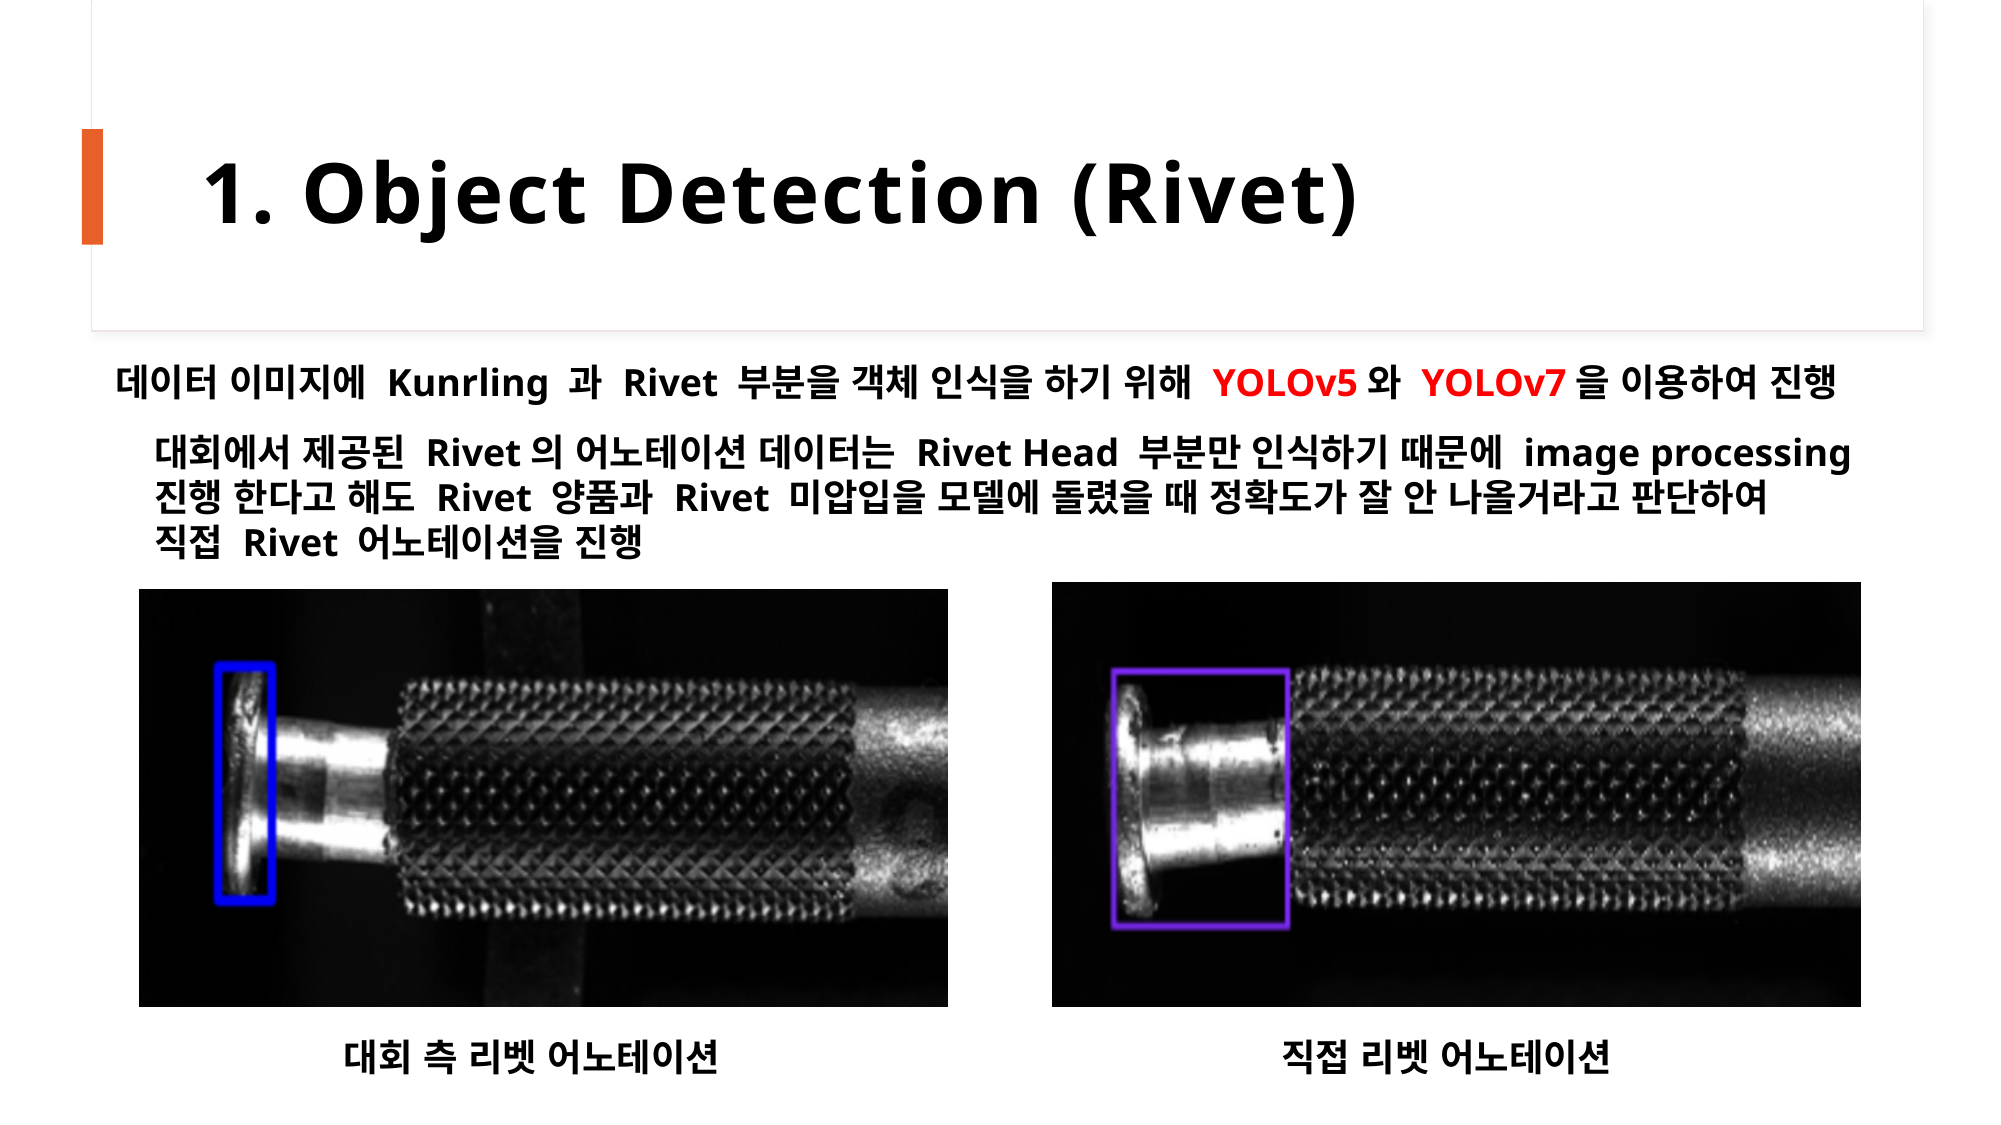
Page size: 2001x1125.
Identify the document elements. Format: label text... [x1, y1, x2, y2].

picture [139, 589, 948, 1007]
text_box 데이터 이미지에 Kunrling 과 Rivet 부분을 객체 인식을 하기 위해 YOLOv5와 YOLOv7을 이용하여 진행 [100, 351, 1864, 411]
picture [1051, 582, 1861, 1007]
text_box 대회 측 리벳 어노테이션 [329, 1026, 736, 1086]
title 1. Object Detection (Rivet) [183, 90, 1851, 284]
text_box 대회에서 제공된 Rivet의 어노테이션 데이터는 Rivet Head 부분만 인식하기 때문에 image processing 진행 한다고 해도 Rivet 양품과 Rivet 미압입을 모델에 돌렸을 때 정확도가 잘 안 나올거라고 판단하여 직접 Rivet 어노테이션을 진행 [139, 421, 2000, 572]
text_box 직접 리벳 어노테이션 [1266, 1026, 1851, 1086]
